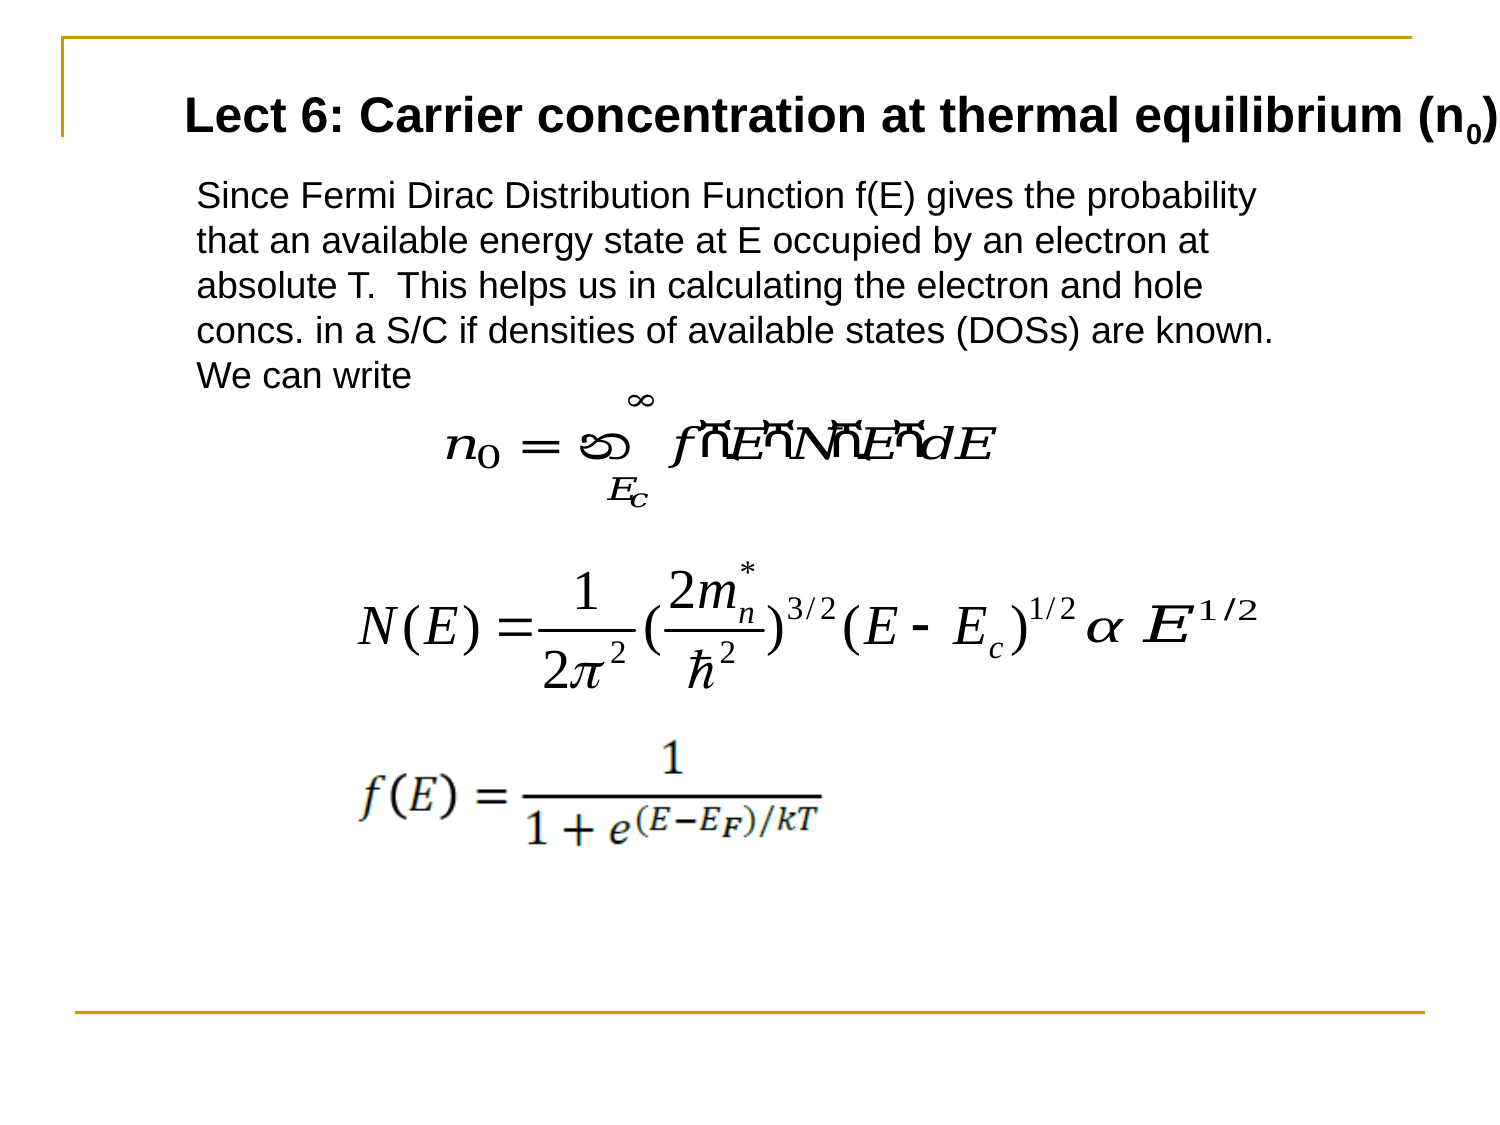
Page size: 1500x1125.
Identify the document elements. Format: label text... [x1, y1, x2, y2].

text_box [227, 388, 1205, 532]
picture [347, 714, 876, 878]
text_box Since Fermi Dirac Distribution Function f(E) gives the probability that an available energy state at E occupied by an electron at absolute T. This helps us in calculating the electron and hole concs. in a S/C if densities of available states (DOSs) are known. We can write [181, 164, 1325, 404]
text_box Lect 6: Carrier concentration at thermal equilibrium (n0) [169, 74, 1500, 158]
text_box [346, 545, 1086, 702]
